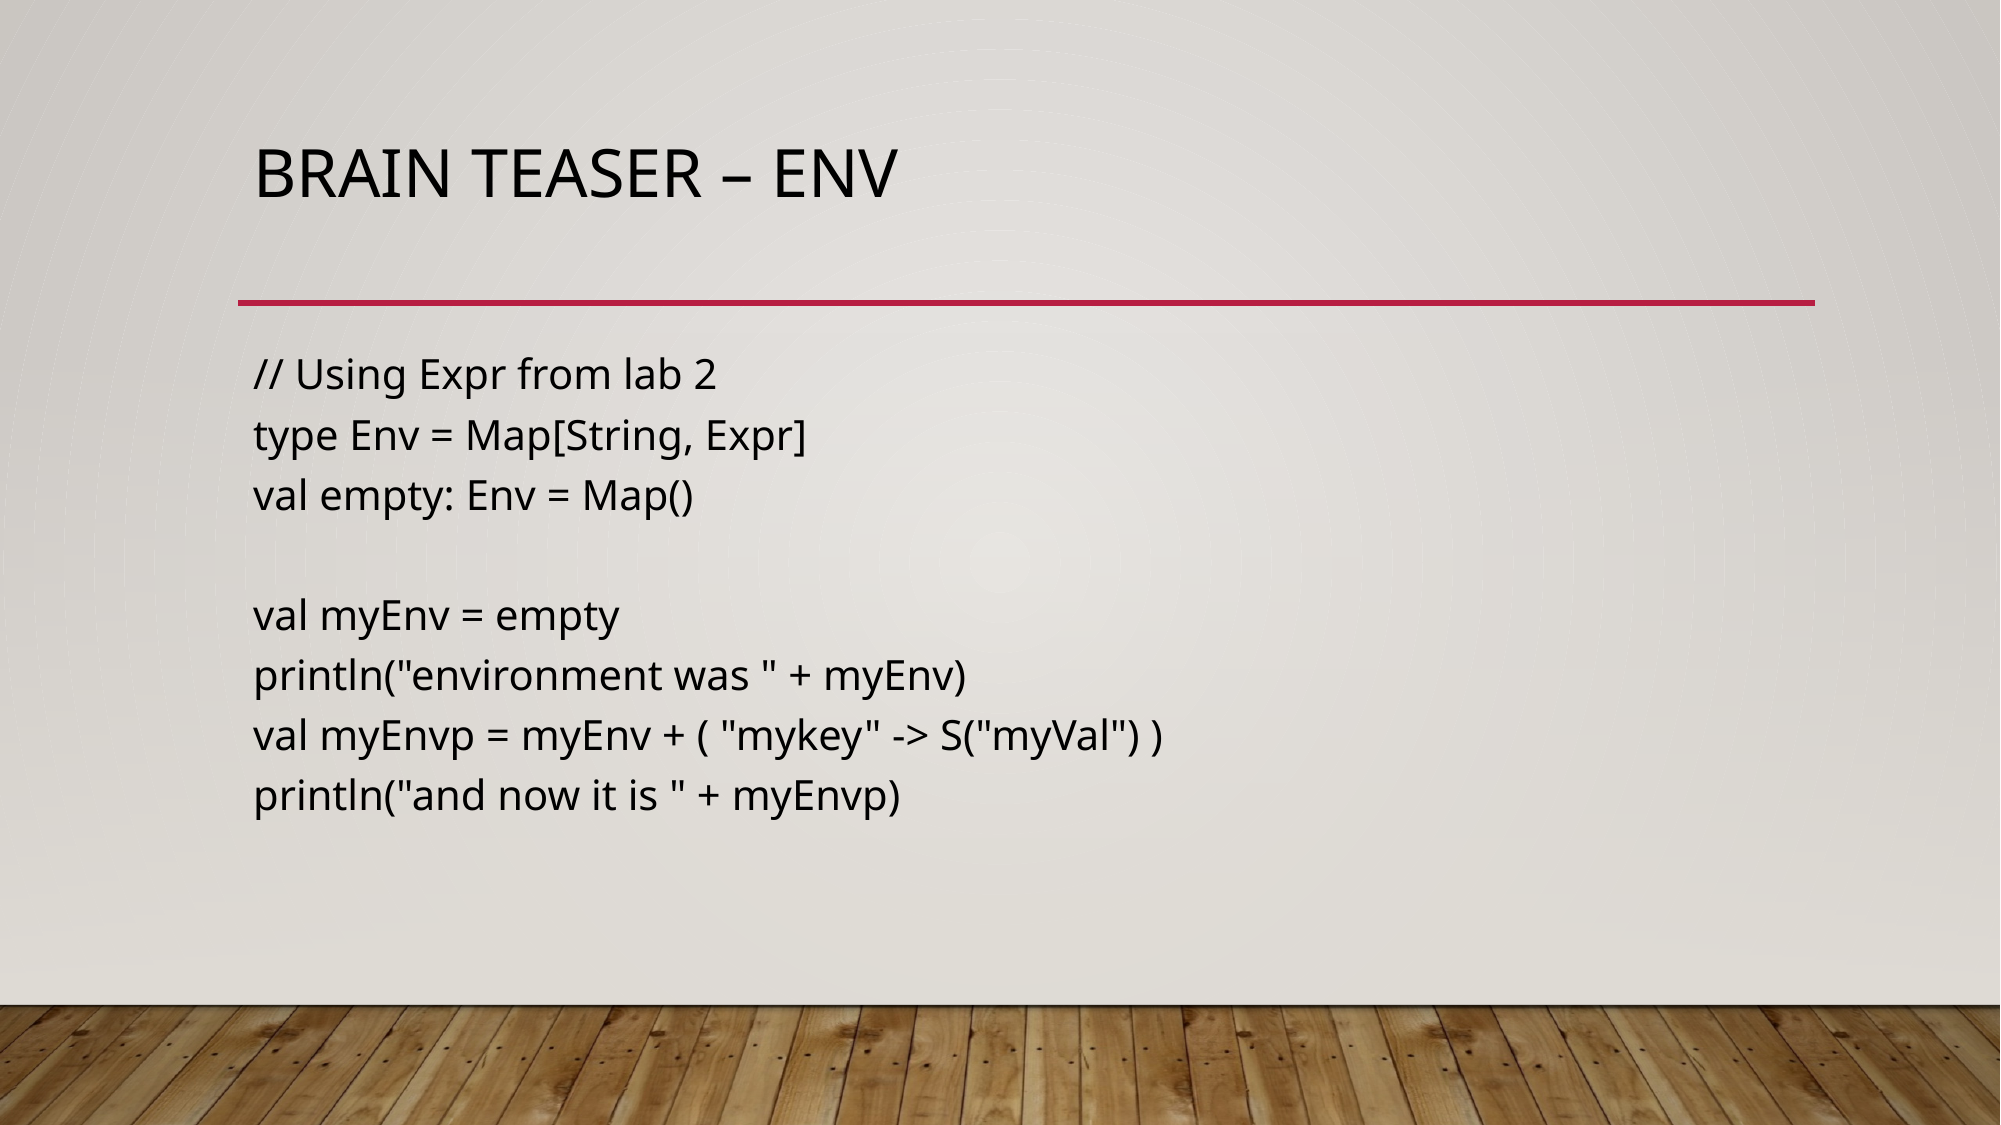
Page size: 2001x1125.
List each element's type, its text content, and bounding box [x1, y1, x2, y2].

picture [0, 1005, 2000, 1125]
list // Using Expr from lab 2 type Env = Map[String, Expr] val empty: Env = Map() val myEnv = empty println("environment was " + myEnv) val myEnvp = myEnv + ( "mykey" -> S("myVal") ) println("and now it is " + myEnvp) [238, 330, 1814, 897]
title Brain Teaser – Env [238, 131, 1814, 305]
